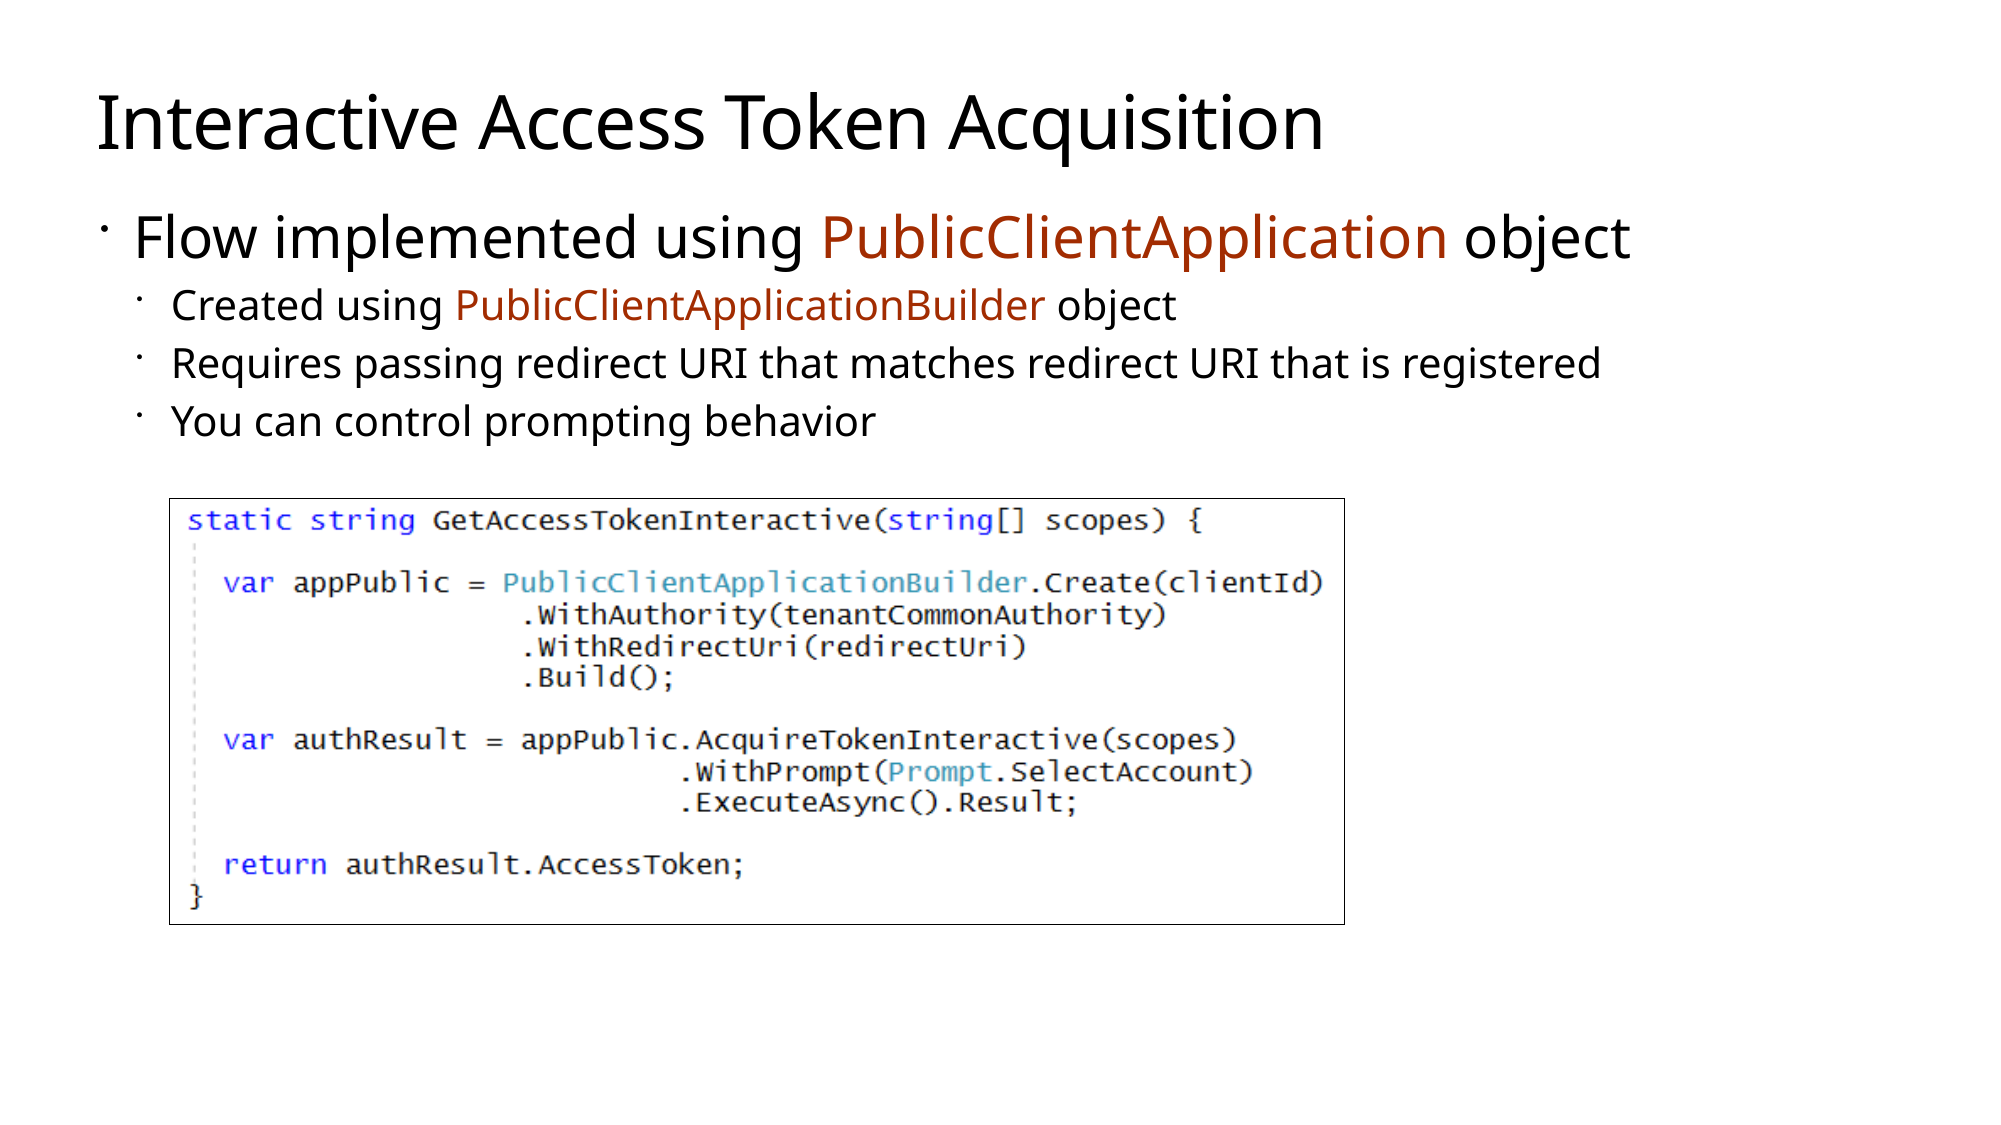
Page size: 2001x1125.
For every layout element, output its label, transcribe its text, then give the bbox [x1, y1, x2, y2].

list Flow implemented using PublicClientApplication object Created using PublicClientApplicationBuilder object Requires passing redirect URI that matches redirect URI that is registered You can control prompting behavior [95, 200, 1904, 514]
picture [169, 498, 1346, 926]
title Interactive Access Token Acquisition [96, 75, 1904, 166]
